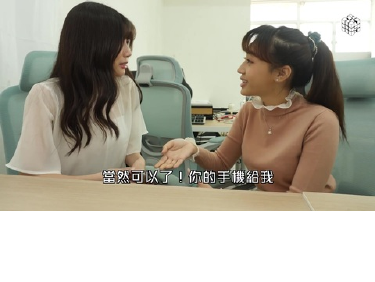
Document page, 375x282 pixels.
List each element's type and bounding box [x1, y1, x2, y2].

picture [0, 0, 375, 212]
